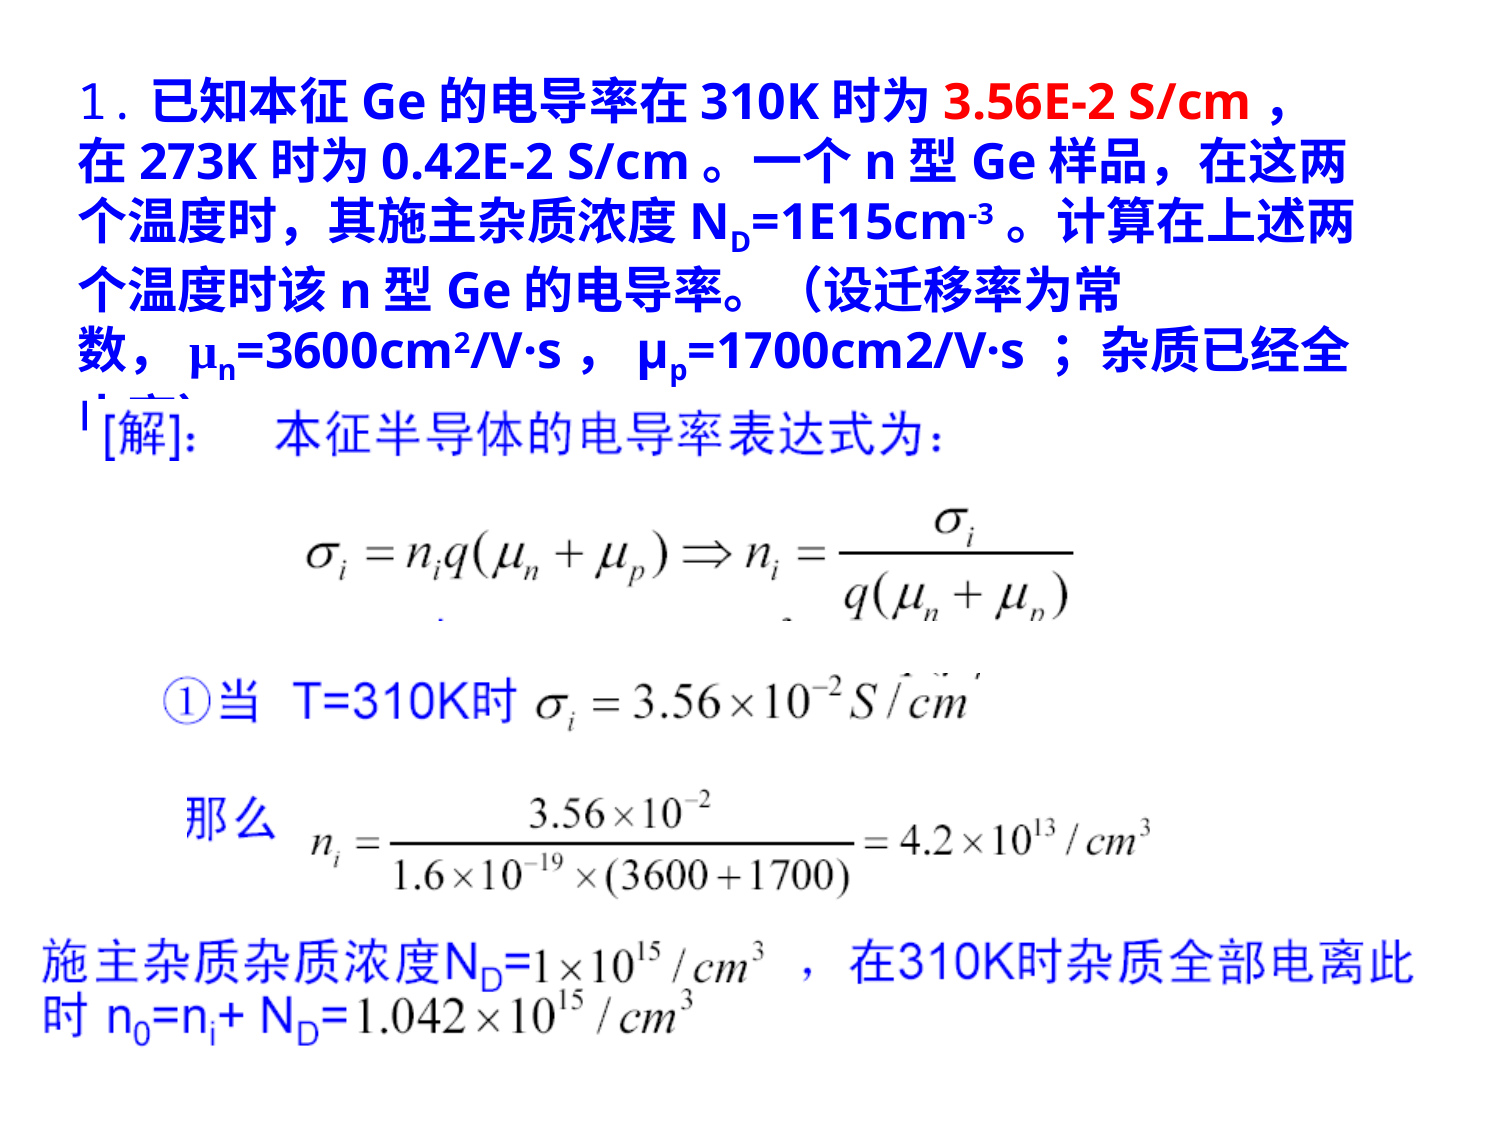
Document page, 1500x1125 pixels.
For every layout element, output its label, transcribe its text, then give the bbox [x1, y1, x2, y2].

picture [87, 399, 947, 461]
picture [187, 787, 1200, 907]
picture [299, 503, 1083, 621]
picture [162, 662, 980, 736]
picture [37, 924, 1429, 1049]
text_box 1.已知本征Ge的电导率在310K时为3.56E-2 S/cm，在273K时为0.42E-2 S/cm。一个n型Ge样品，在这两个温度时，其施主杂质浓度ND=1E15cm-3。计算在上述两个温度时该n型Ge的电导率。（设迁移率为常数，μn=3600cm2/V·s，μp=1700cm2/V·s ；杂质已经全电离）. [62, 62, 1375, 454]
